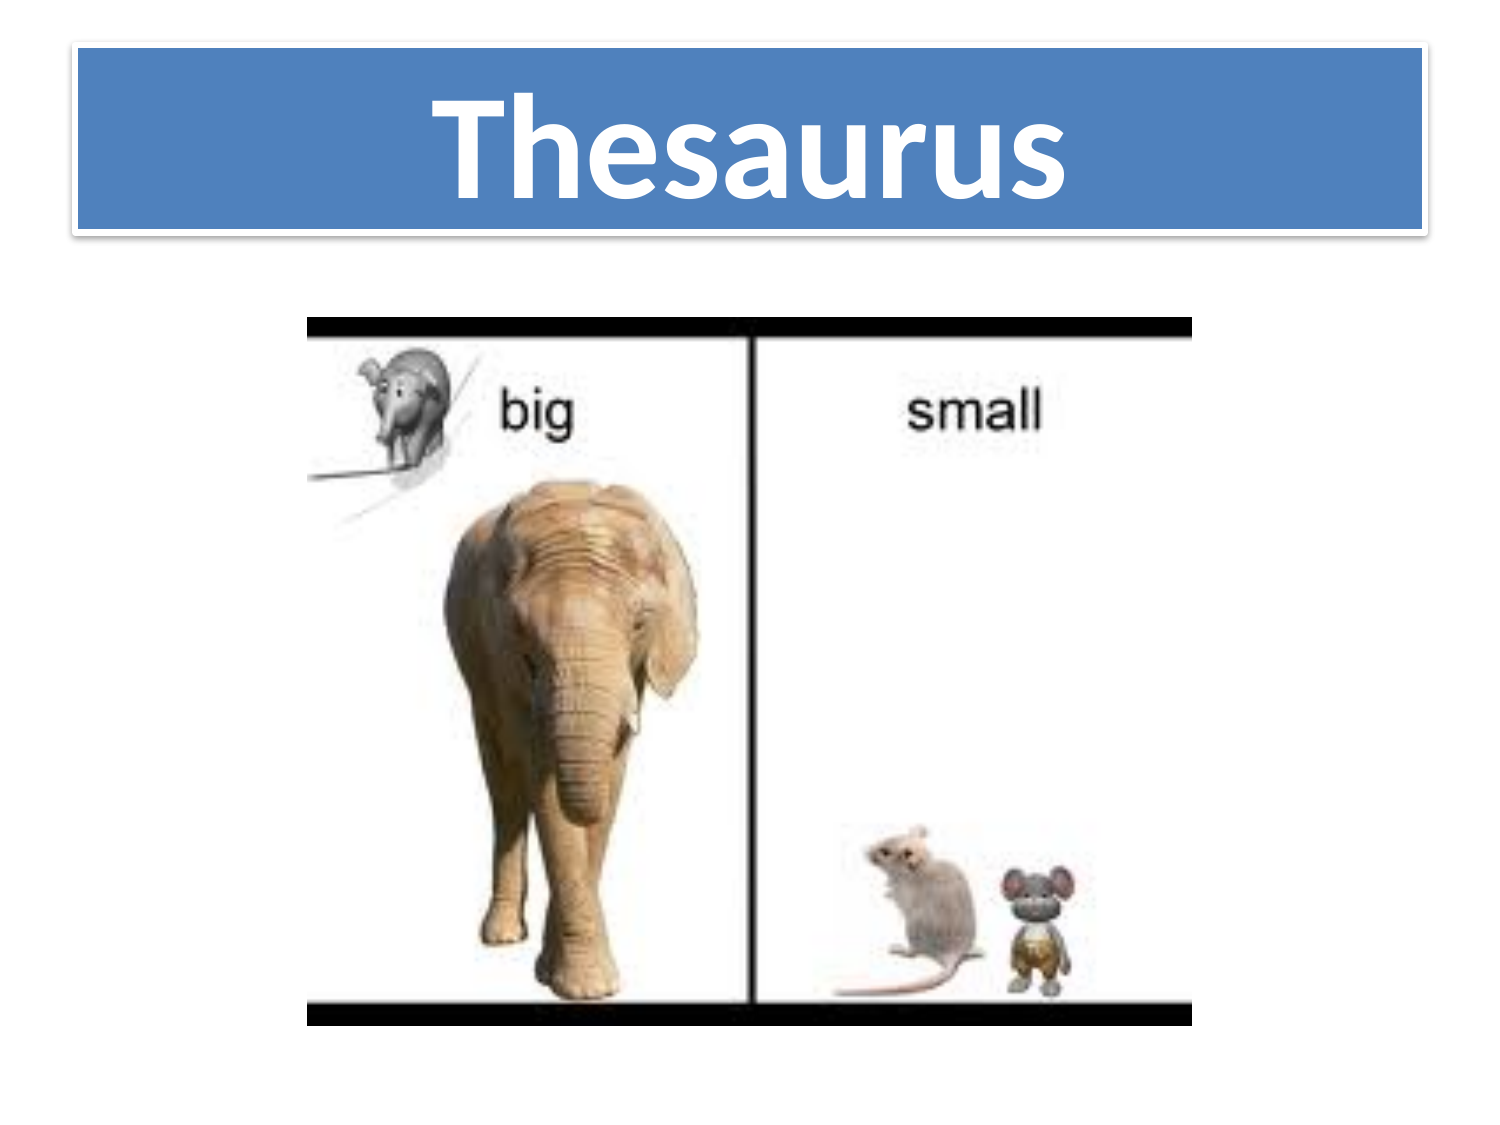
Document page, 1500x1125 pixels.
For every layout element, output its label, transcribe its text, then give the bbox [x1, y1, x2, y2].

picture [307, 317, 1192, 1026]
title Thesaurus [72, 42, 1428, 236]
